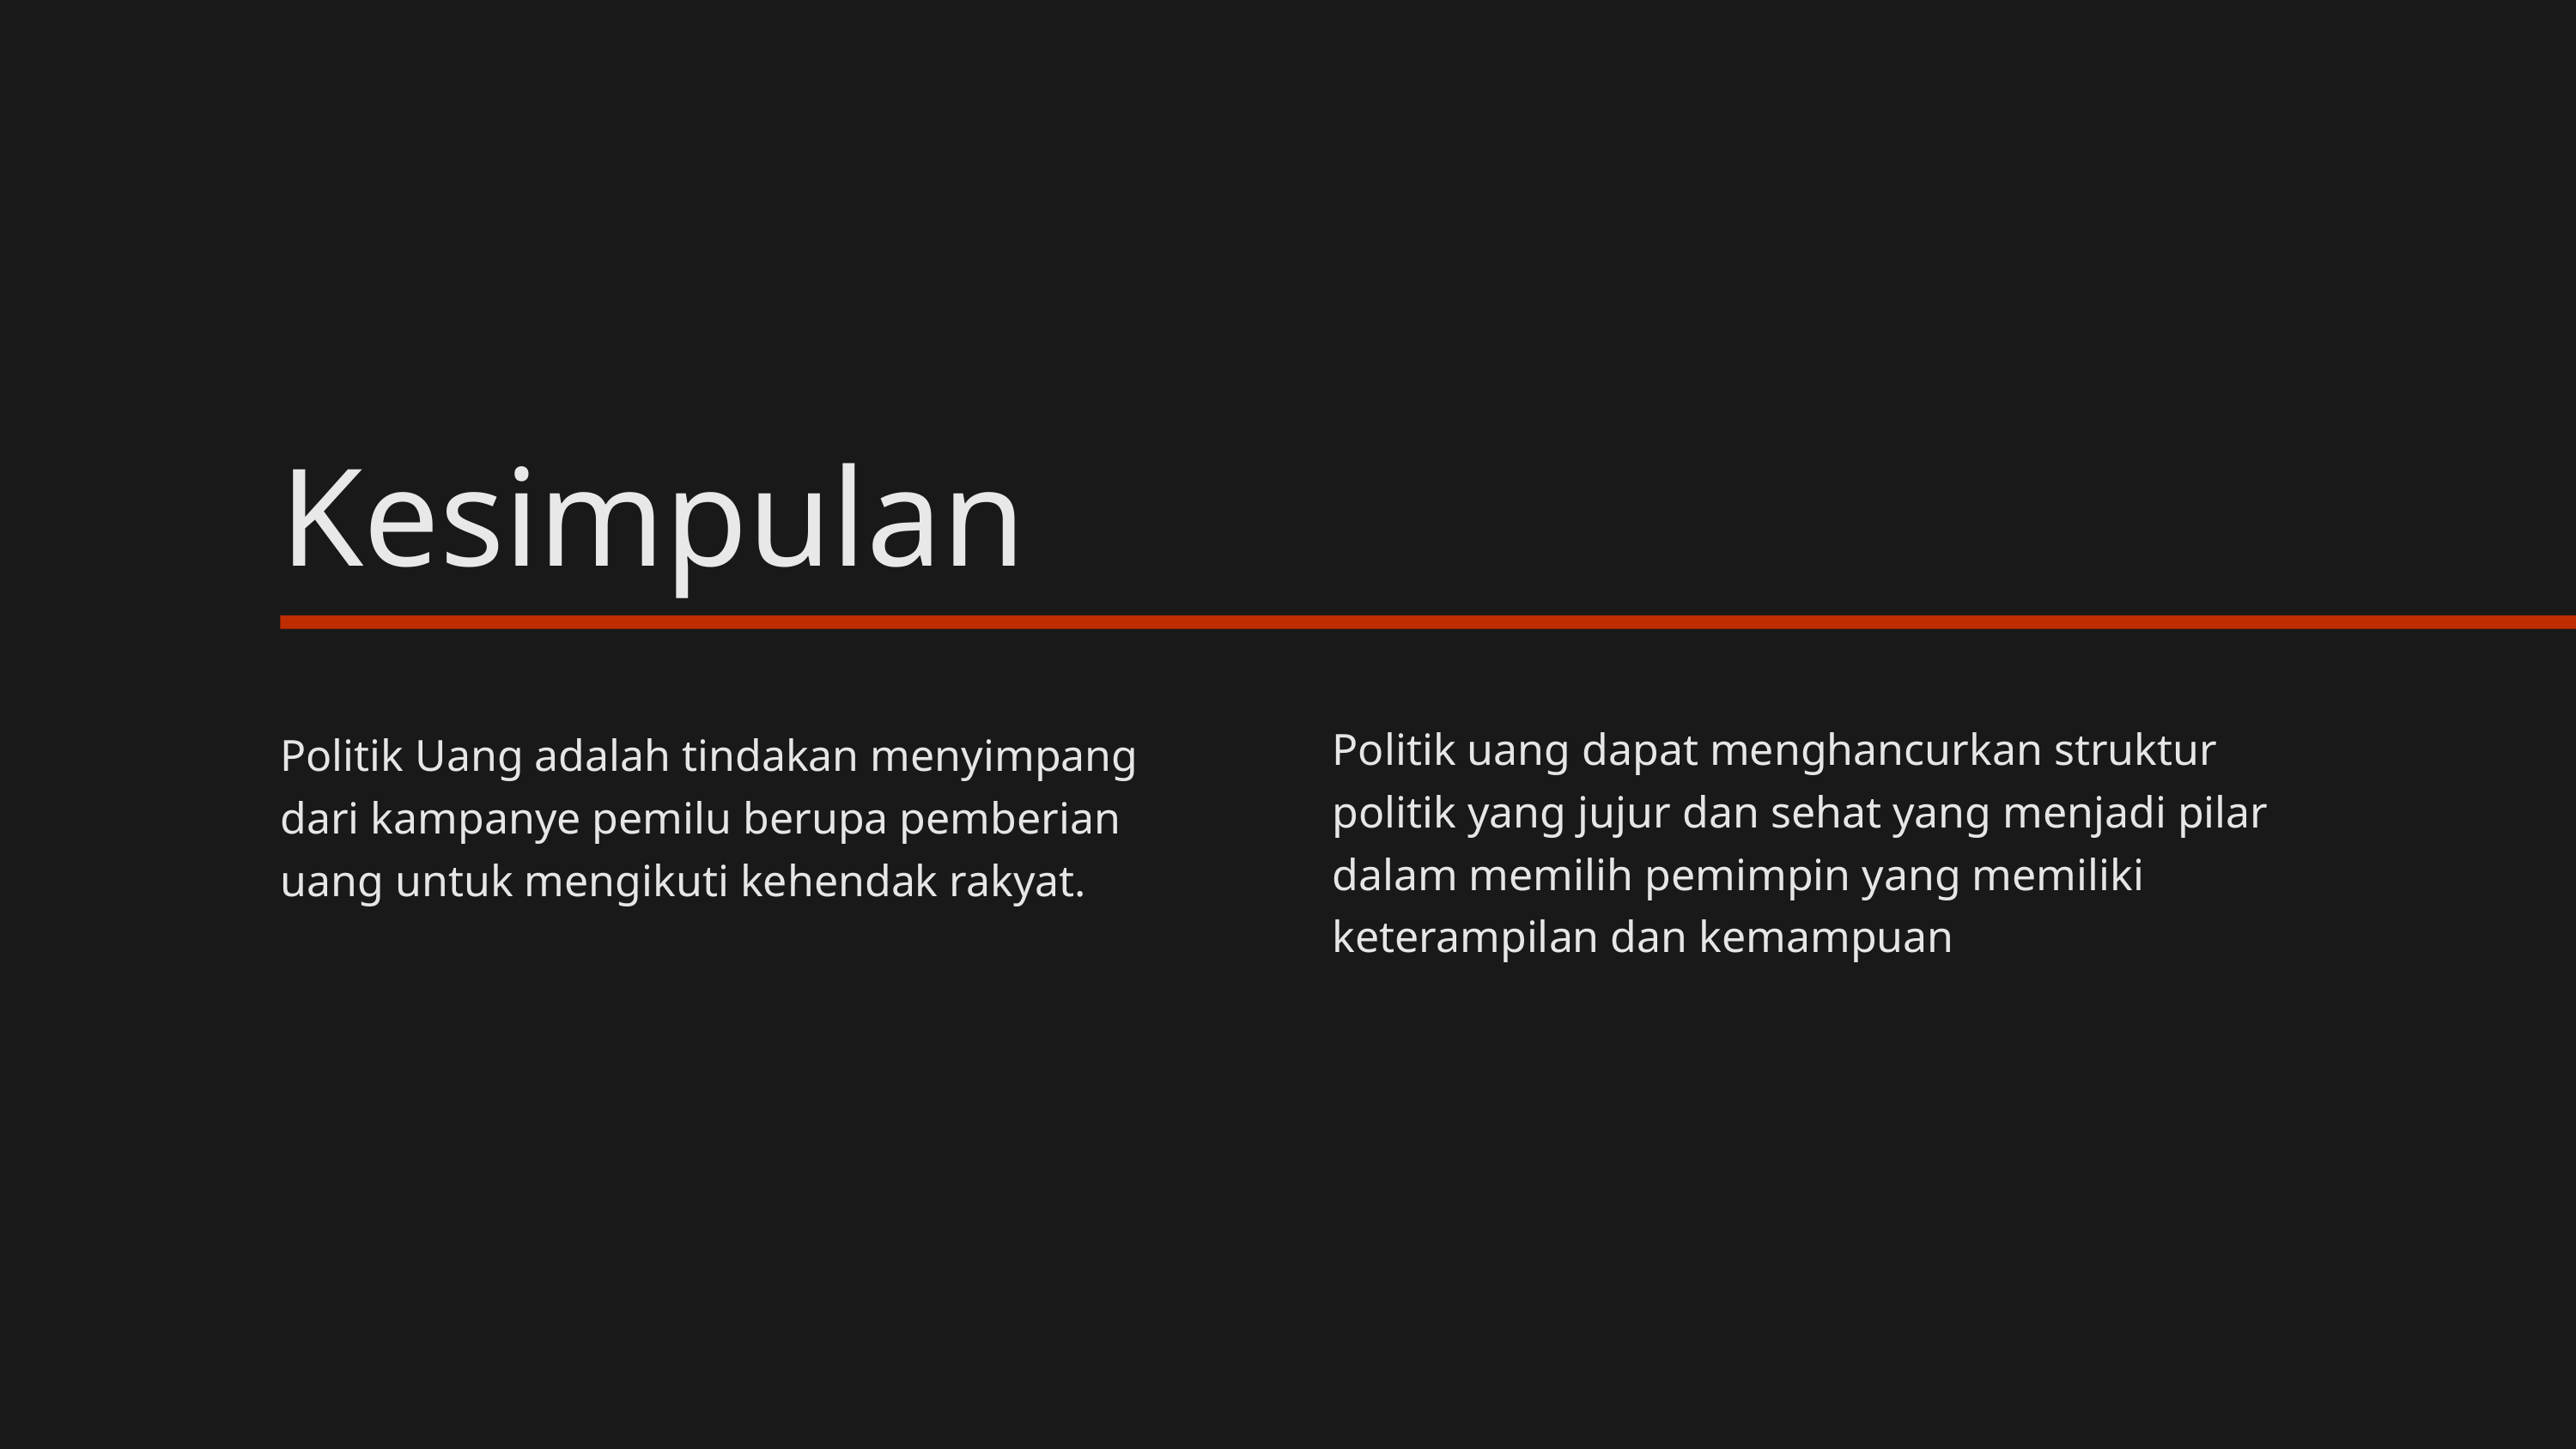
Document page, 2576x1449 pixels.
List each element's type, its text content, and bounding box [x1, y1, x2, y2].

text_box Politik Uang adalah tindakan menyimpang dari kampanye pemilu berupa pemberian uang untuk mengikuti kehendak rakyat. [280, 717, 1200, 906]
text_box Politik uang dapat menghancurkan struktur politik yang jujur ​​dan sehat yang menjadi pilar dalam memilih pemimpin yang memiliki keterampilan dan kemampuan [1332, 711, 2287, 961]
text_box Kesimpulan [280, 431, 1078, 593]
